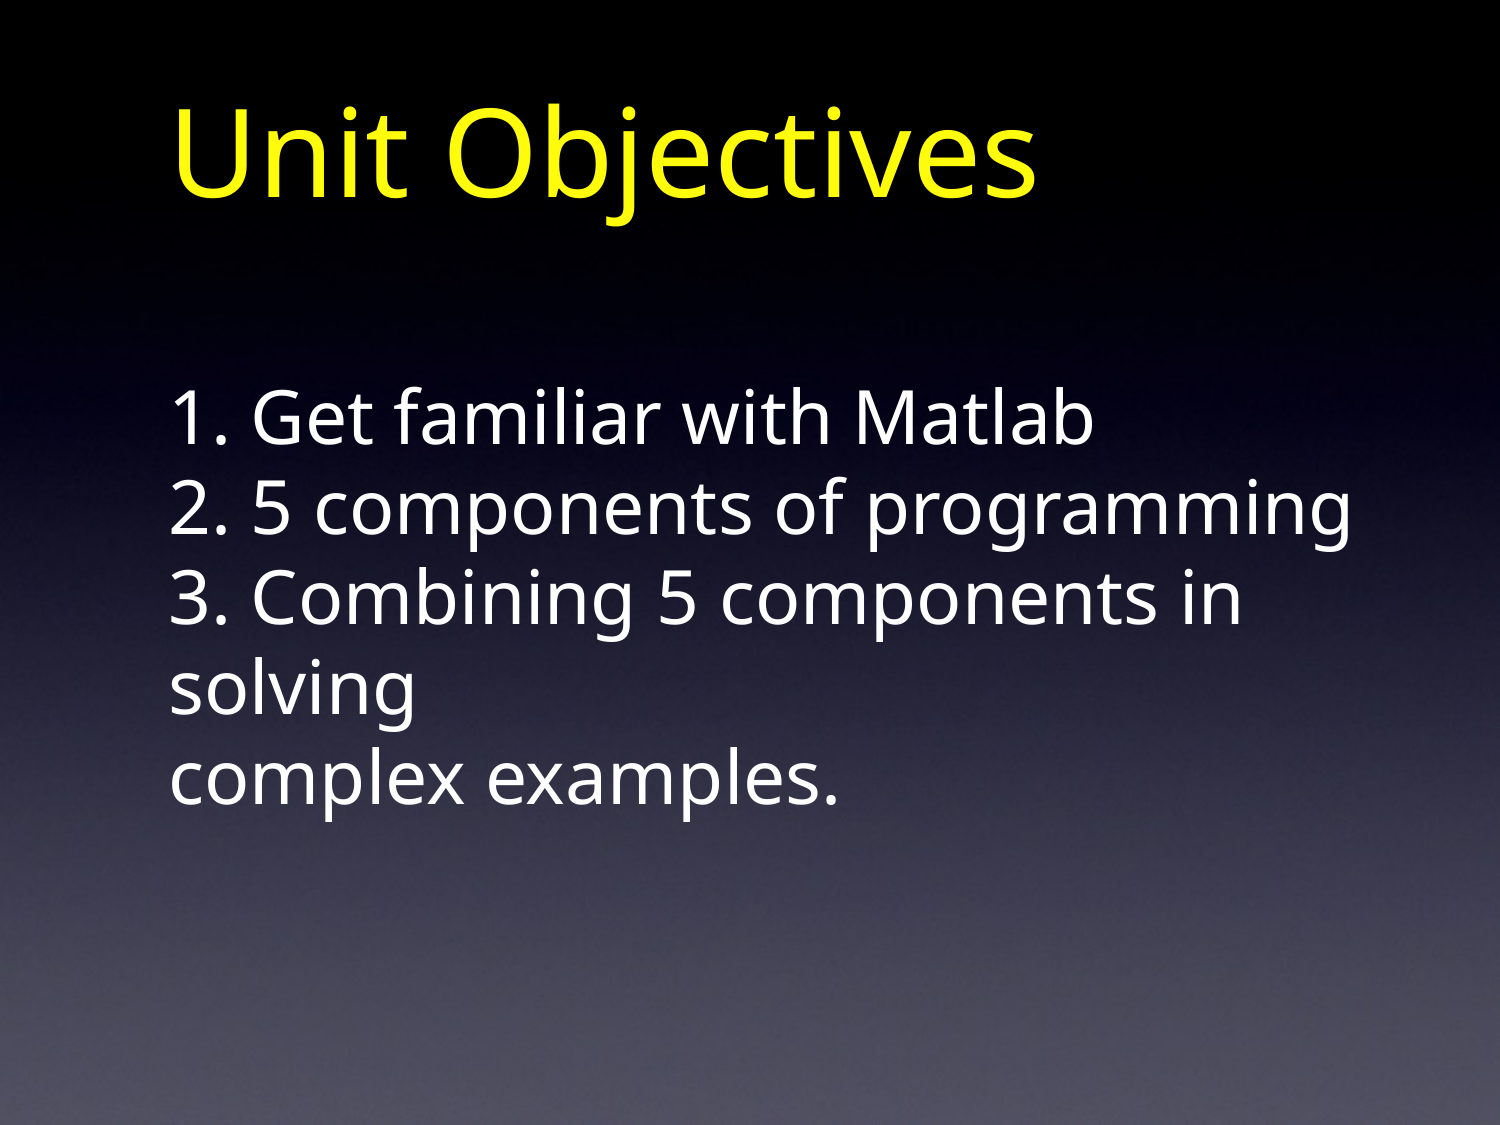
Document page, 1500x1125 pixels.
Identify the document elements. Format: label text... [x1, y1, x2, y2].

picture [0, 0, 1500, 1125]
title Unit Objectives 1. Get familiar with Matlab 2. 5 components of programming 3. Combining 5 components in solving complex examples. [162, 650, 1375, 825]
